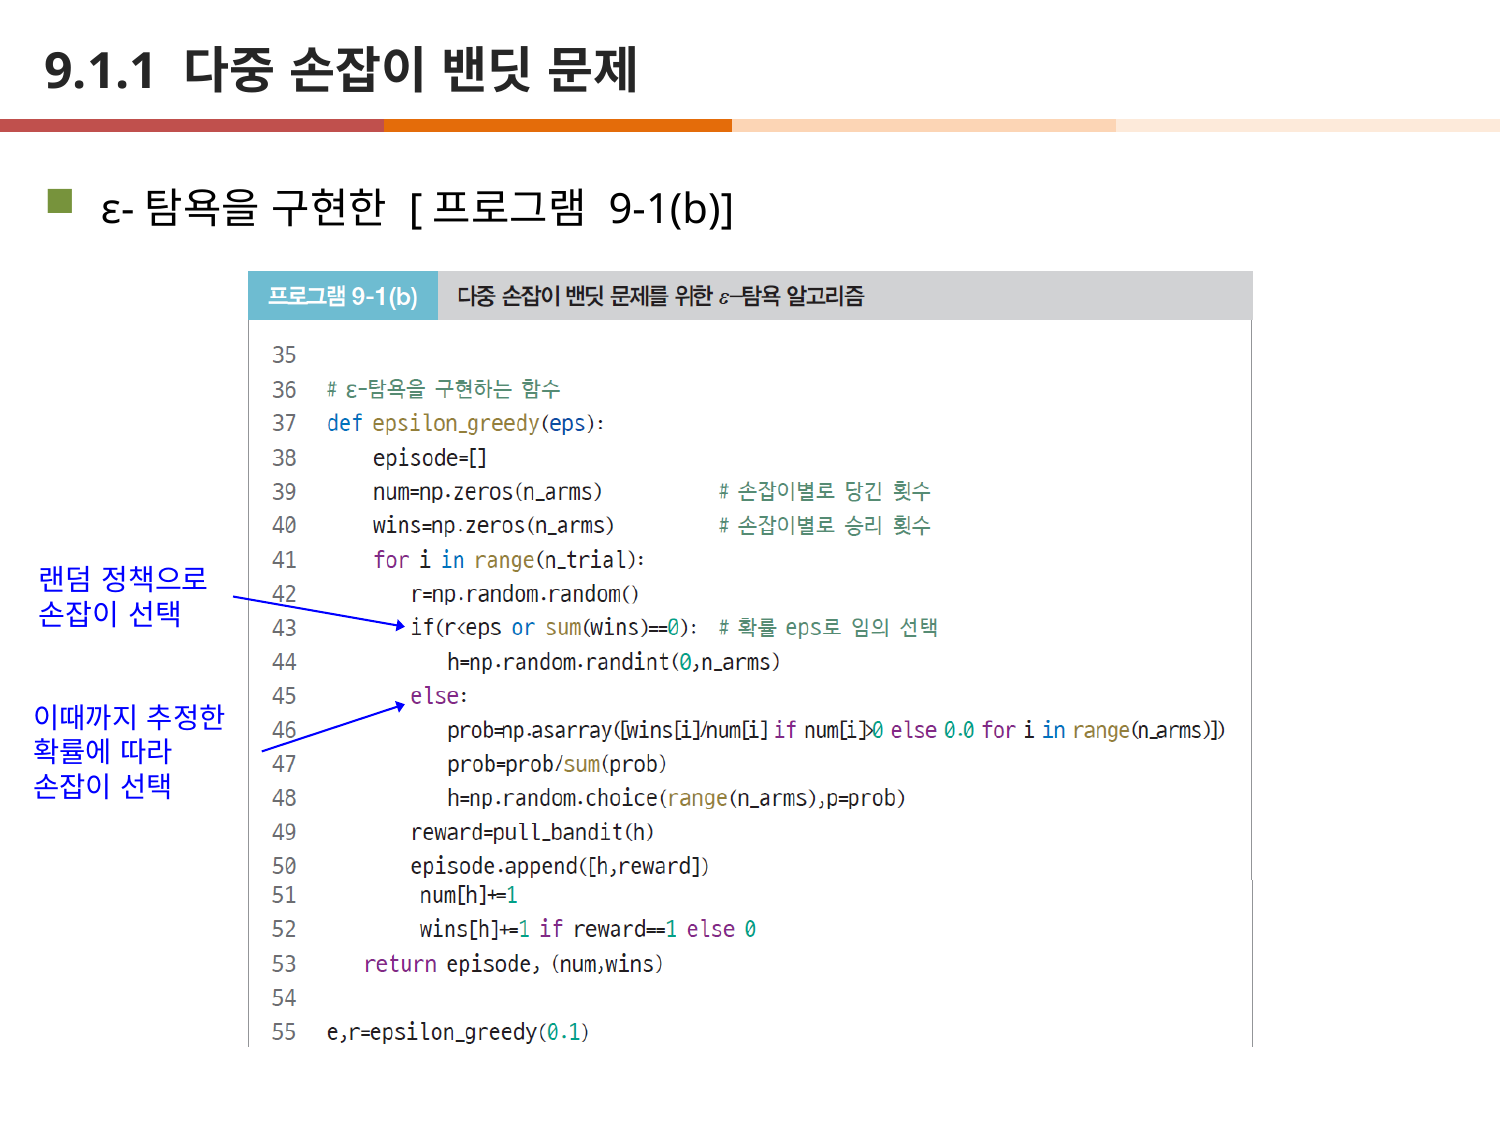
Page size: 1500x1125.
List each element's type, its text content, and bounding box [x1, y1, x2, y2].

title 9.1.1 다중 손잡이 밴딧 문제 [29, 23, 1270, 114]
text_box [261, 703, 406, 752]
picture [242, 266, 1259, 1048]
list ε-탐욕을 구현한 [프로그램 9-1(b)] [29, 148, 1471, 1083]
text_box 랜덤 정책으로 손잡이 선택 [23, 553, 233, 640]
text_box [232, 596, 406, 627]
text_box 이때까지 추정한 확률에 따라 손잡이 선택 [18, 692, 237, 811]
